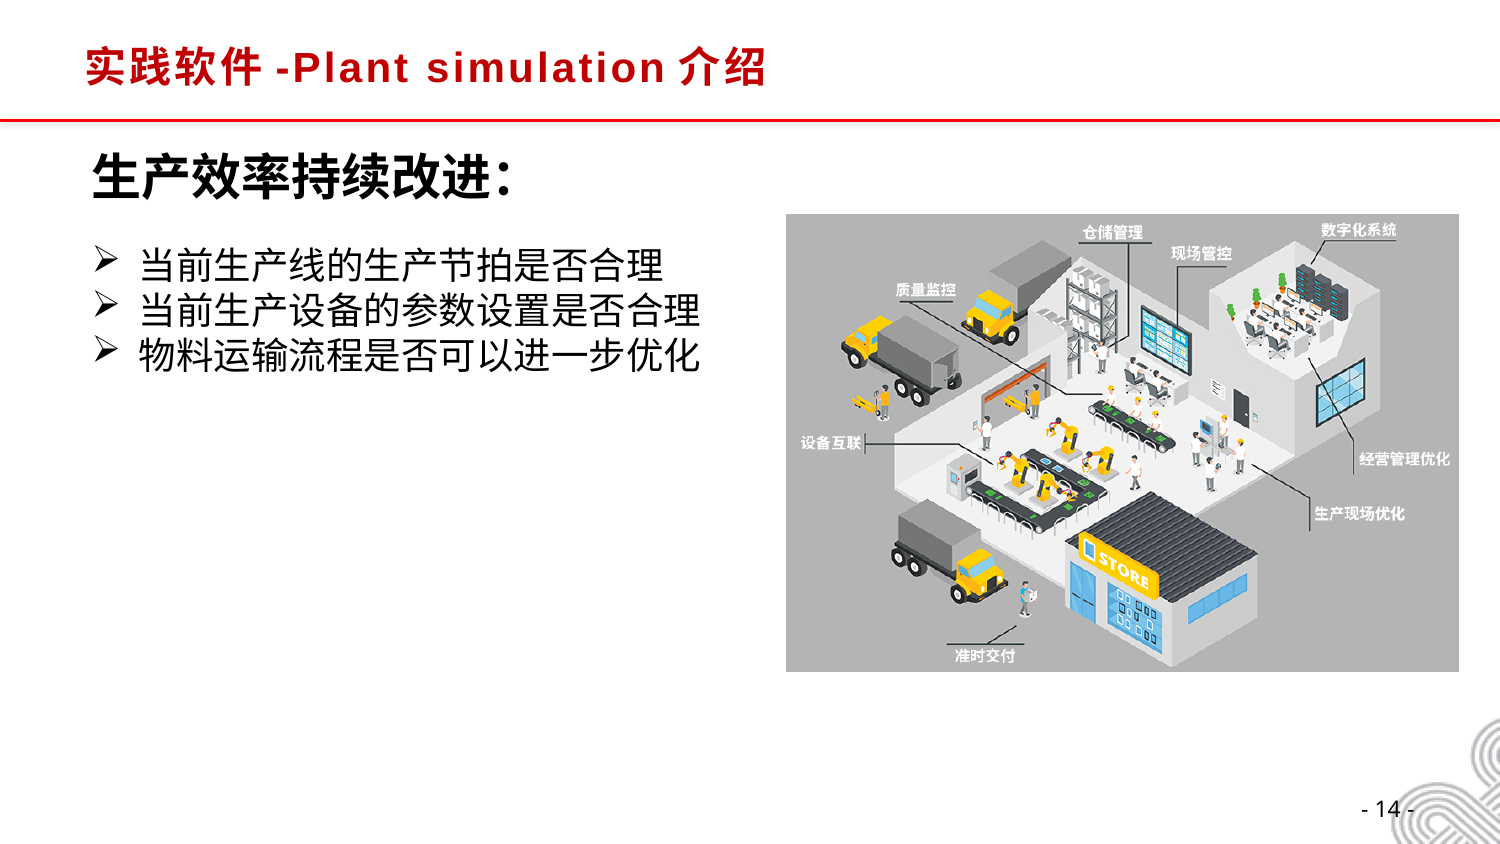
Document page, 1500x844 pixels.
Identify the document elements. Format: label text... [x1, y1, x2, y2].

picture [786, 213, 1460, 672]
text_box 实践软件-Plant simulation介绍 [69, 33, 1274, 99]
text_box 当前生产线的生产节拍是否合理 当前生产设备的参数设置是否合理 物料运输流程是否可以进一步优化 [76, 234, 781, 384]
picture [1370, 714, 1500, 844]
text_box 生产效率持续改进： [76, 138, 1445, 214]
